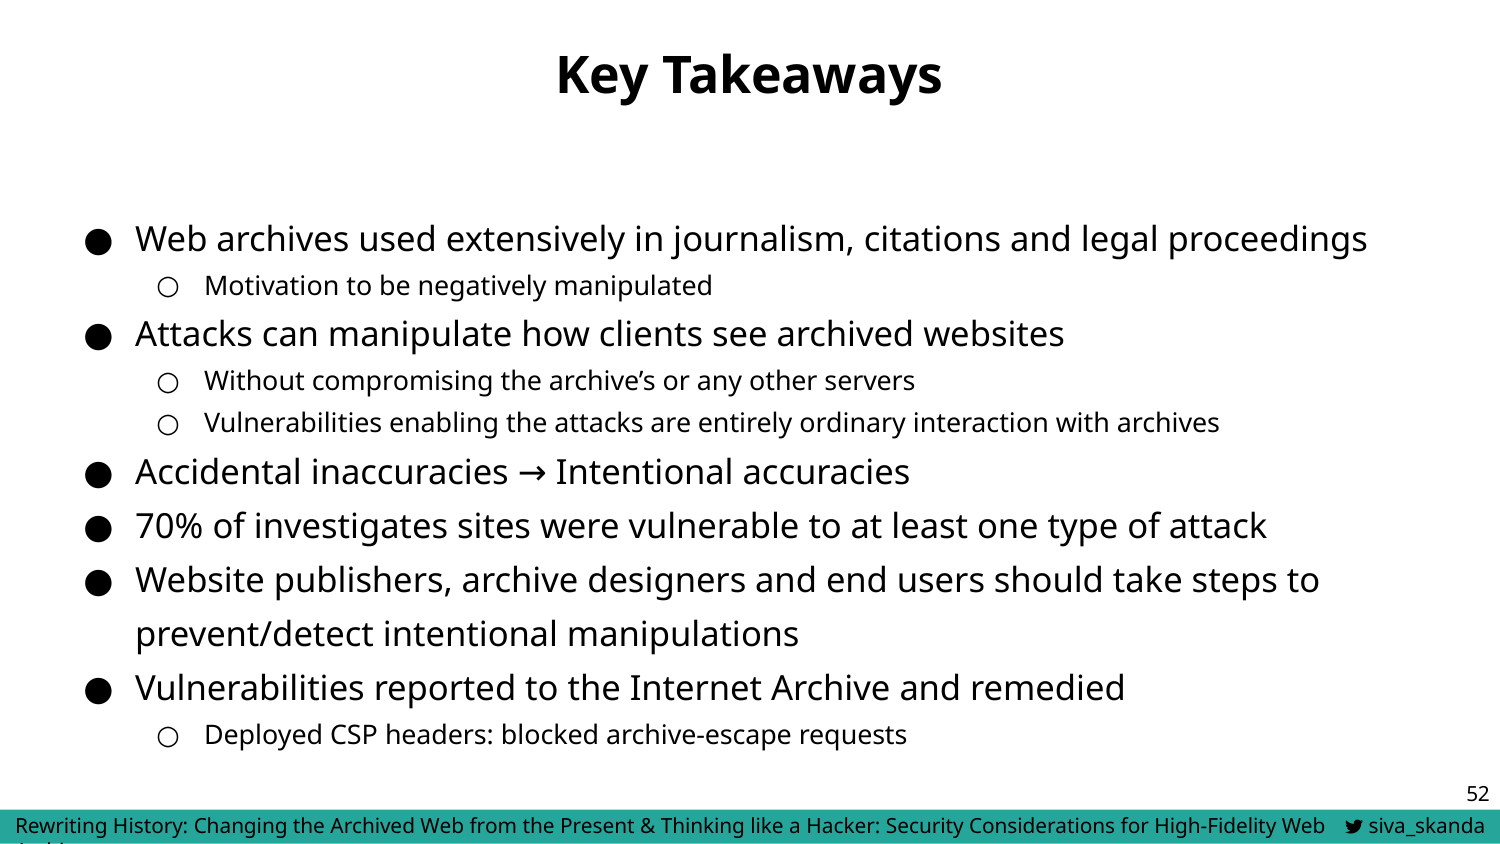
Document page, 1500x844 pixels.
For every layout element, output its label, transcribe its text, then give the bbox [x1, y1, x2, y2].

list Web archives used extensively in journalism, citations and legal proceedings Motivation to be negatively manipulated Attacks can manipulate how clients see archived websites Without compromising the archive’s or any other servers Vulnerabilities enabling the attacks are entirely ordinary interaction with archives Accidental inaccuracies → Intentional accuracies 70% of investigates sites were vulnerable to at least one type of attack Website publishers, archive designers and end users should take steps to prevent/detect intentional manipulations Vulnerabilities reported to the Internet Archive and remedied Deployed CSP headers: blocked archive-escape requests [51, 192, 1449, 777]
picture [1345, 818, 1363, 835]
title Key Takeaways [0, 23, 1500, 124]
slide_number ‹#› [1414, 761, 1500, 826]
